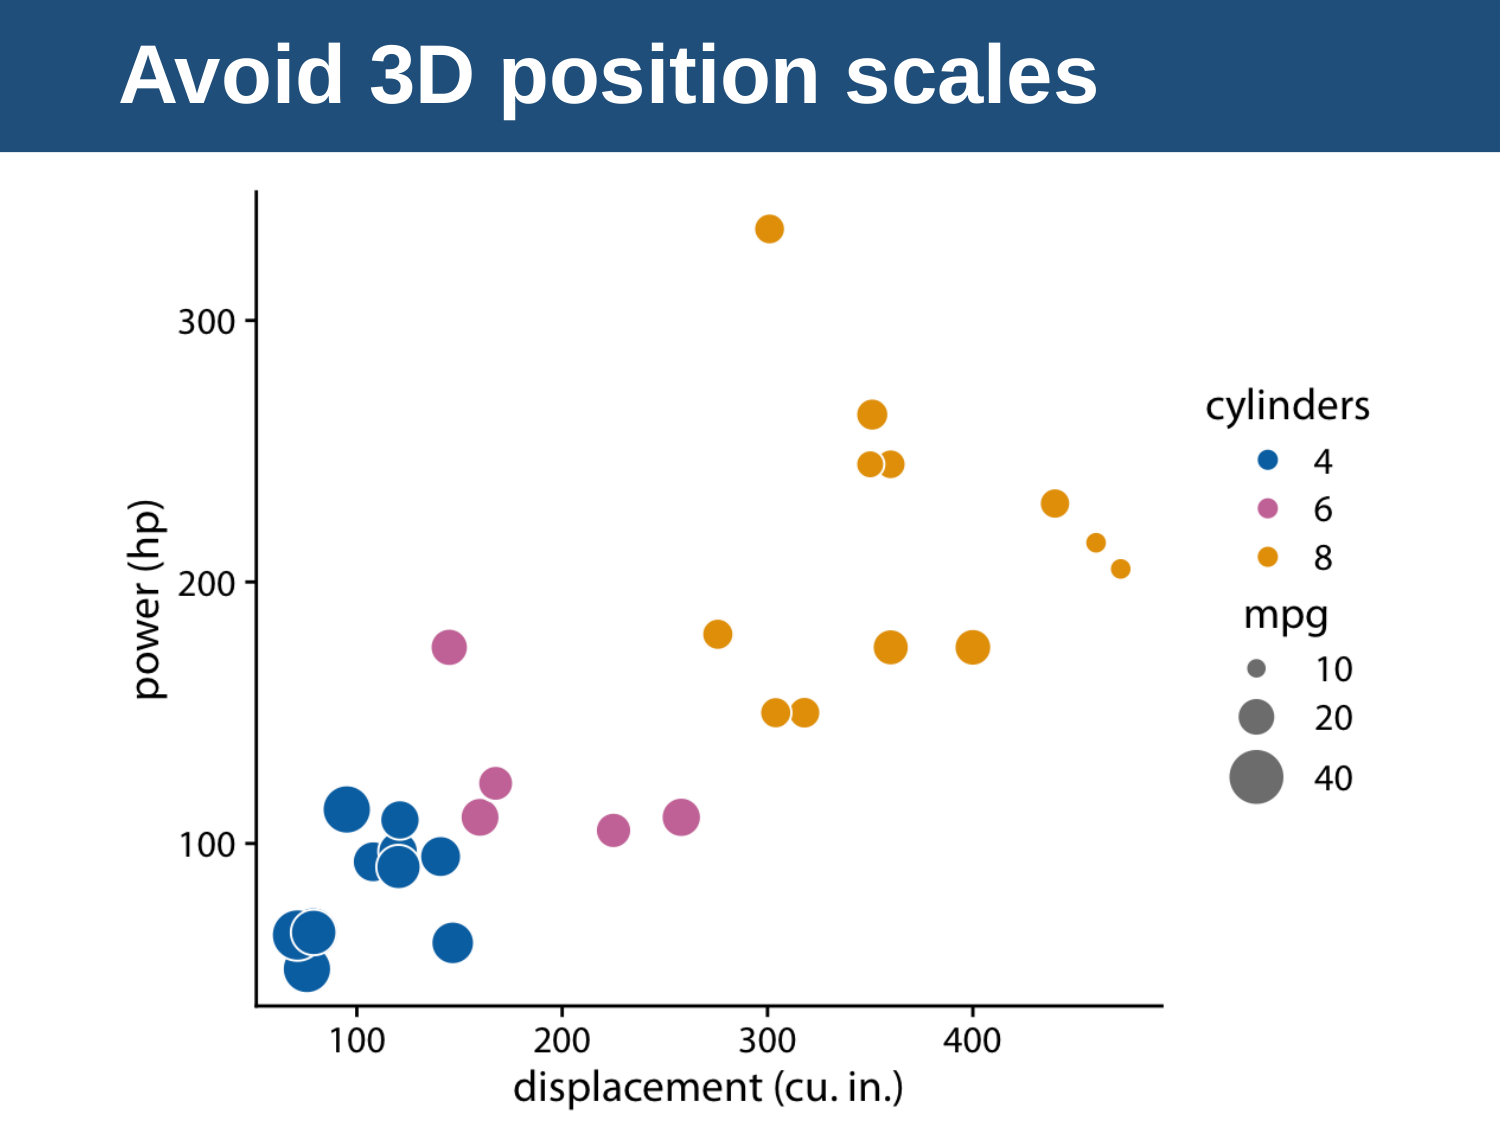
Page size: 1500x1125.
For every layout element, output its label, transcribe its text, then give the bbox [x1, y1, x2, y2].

title Avoid 3D position scales [103, 29, 1417, 125]
picture [124, 181, 1376, 1120]
